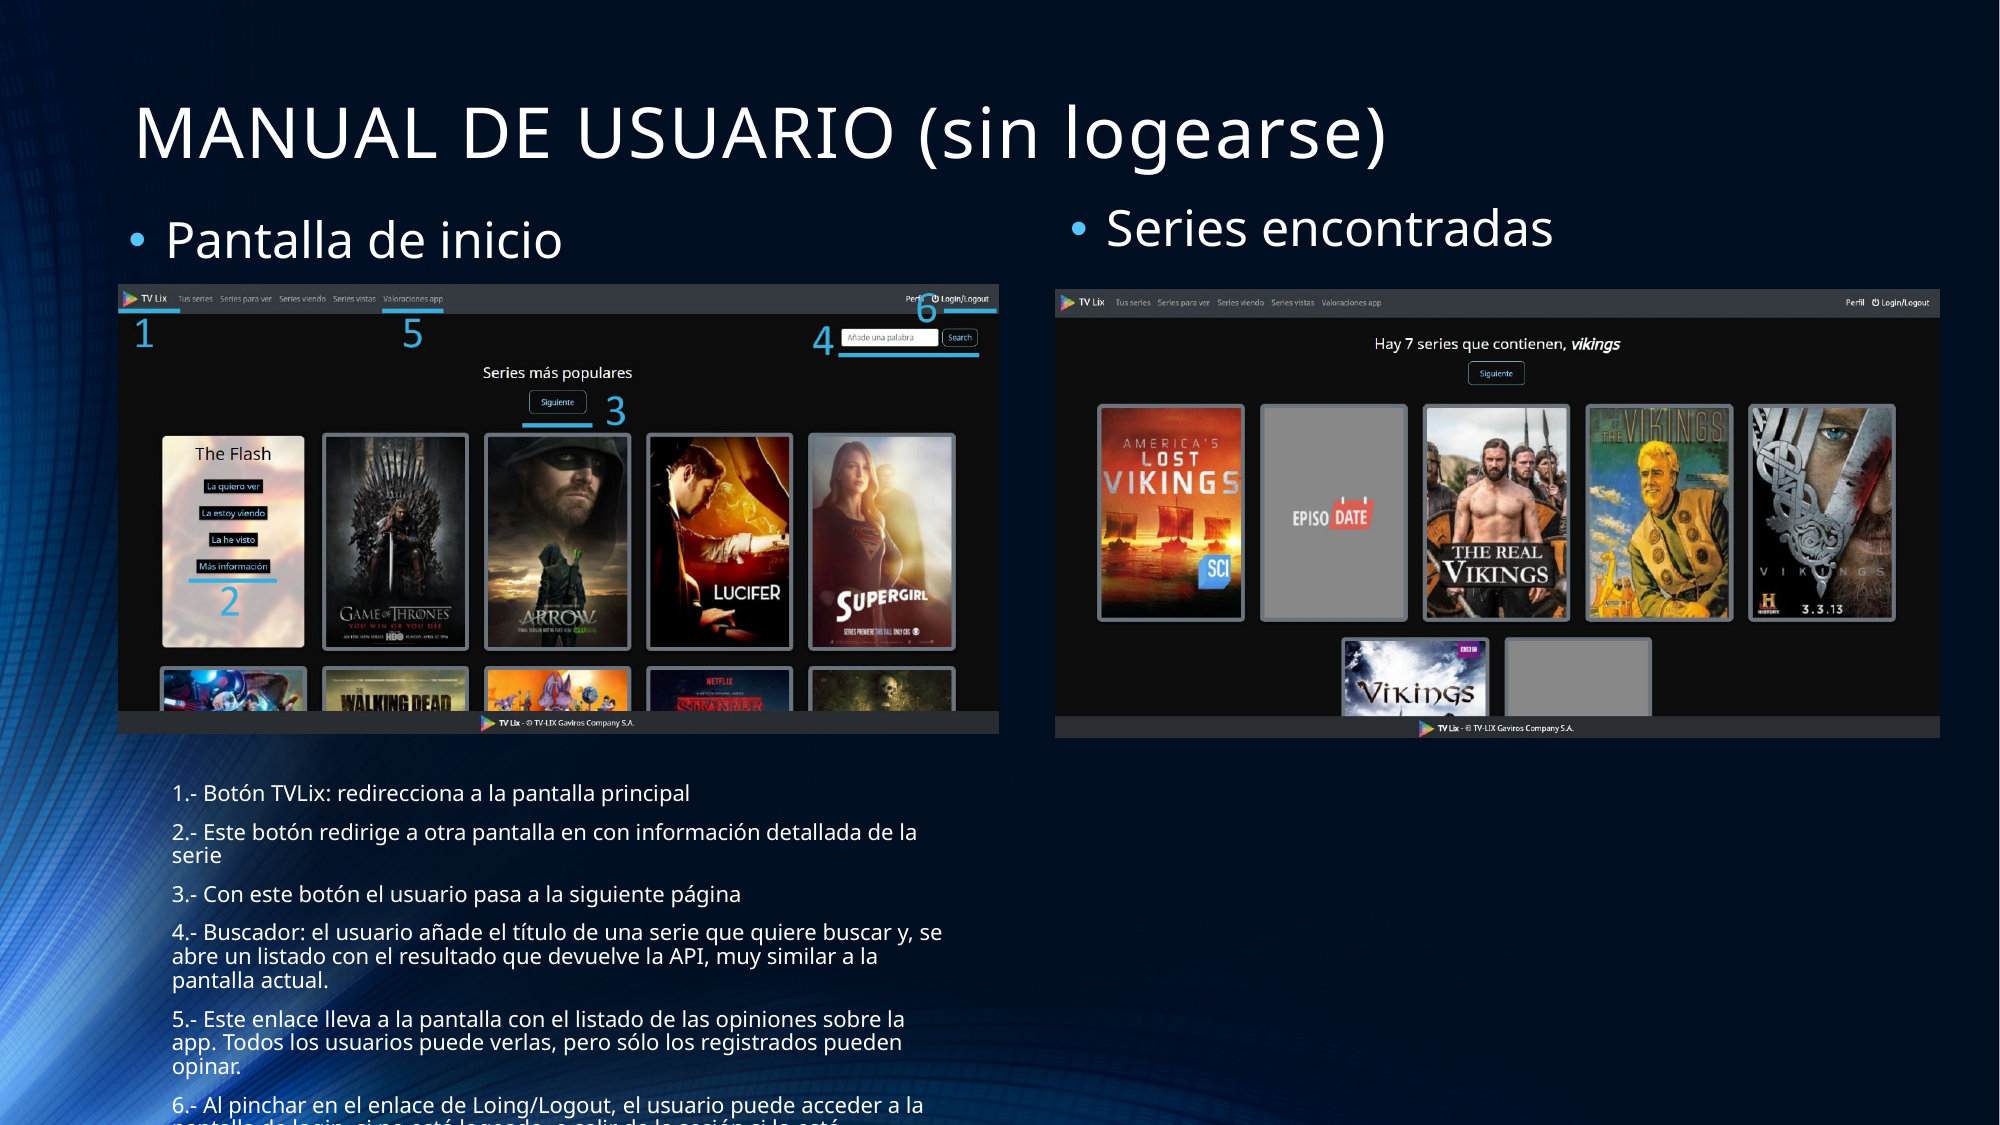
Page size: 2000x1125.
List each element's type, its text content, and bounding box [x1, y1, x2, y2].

text_box 1.- Botón TVLix: redirecciona a la pantalla principal 2.- Este botón redirige a otra pantalla en con información detallada de la serie 3.- Con este botón el usuario pasa a la siguiente página 4.- Buscador: el usuario añade el título de una serie que quiere buscar y, se abre un listado con el resultado que devuelve la API, muy similar a la pantalla actual. 5.- Este enlace lleva a la pantalla con el listado de las opiniones sobre la app. Todos los usuarios puede verlas, pero sólo los registrados pueden opinar. 6.- Al pinchar en el enlace de Loing/Logout, el usuario puede acceder a la pantalla de login, si no está logeado, o salir de la sesión si lo está. [156, 775, 971, 1125]
list Pantalla de inicio [113, 208, 705, 693]
title MANUAL DE USUARIO (sin logearse) [118, 90, 1619, 182]
list Series encontradas [1055, 196, 1646, 289]
picture [0, 0, 2000, 1125]
